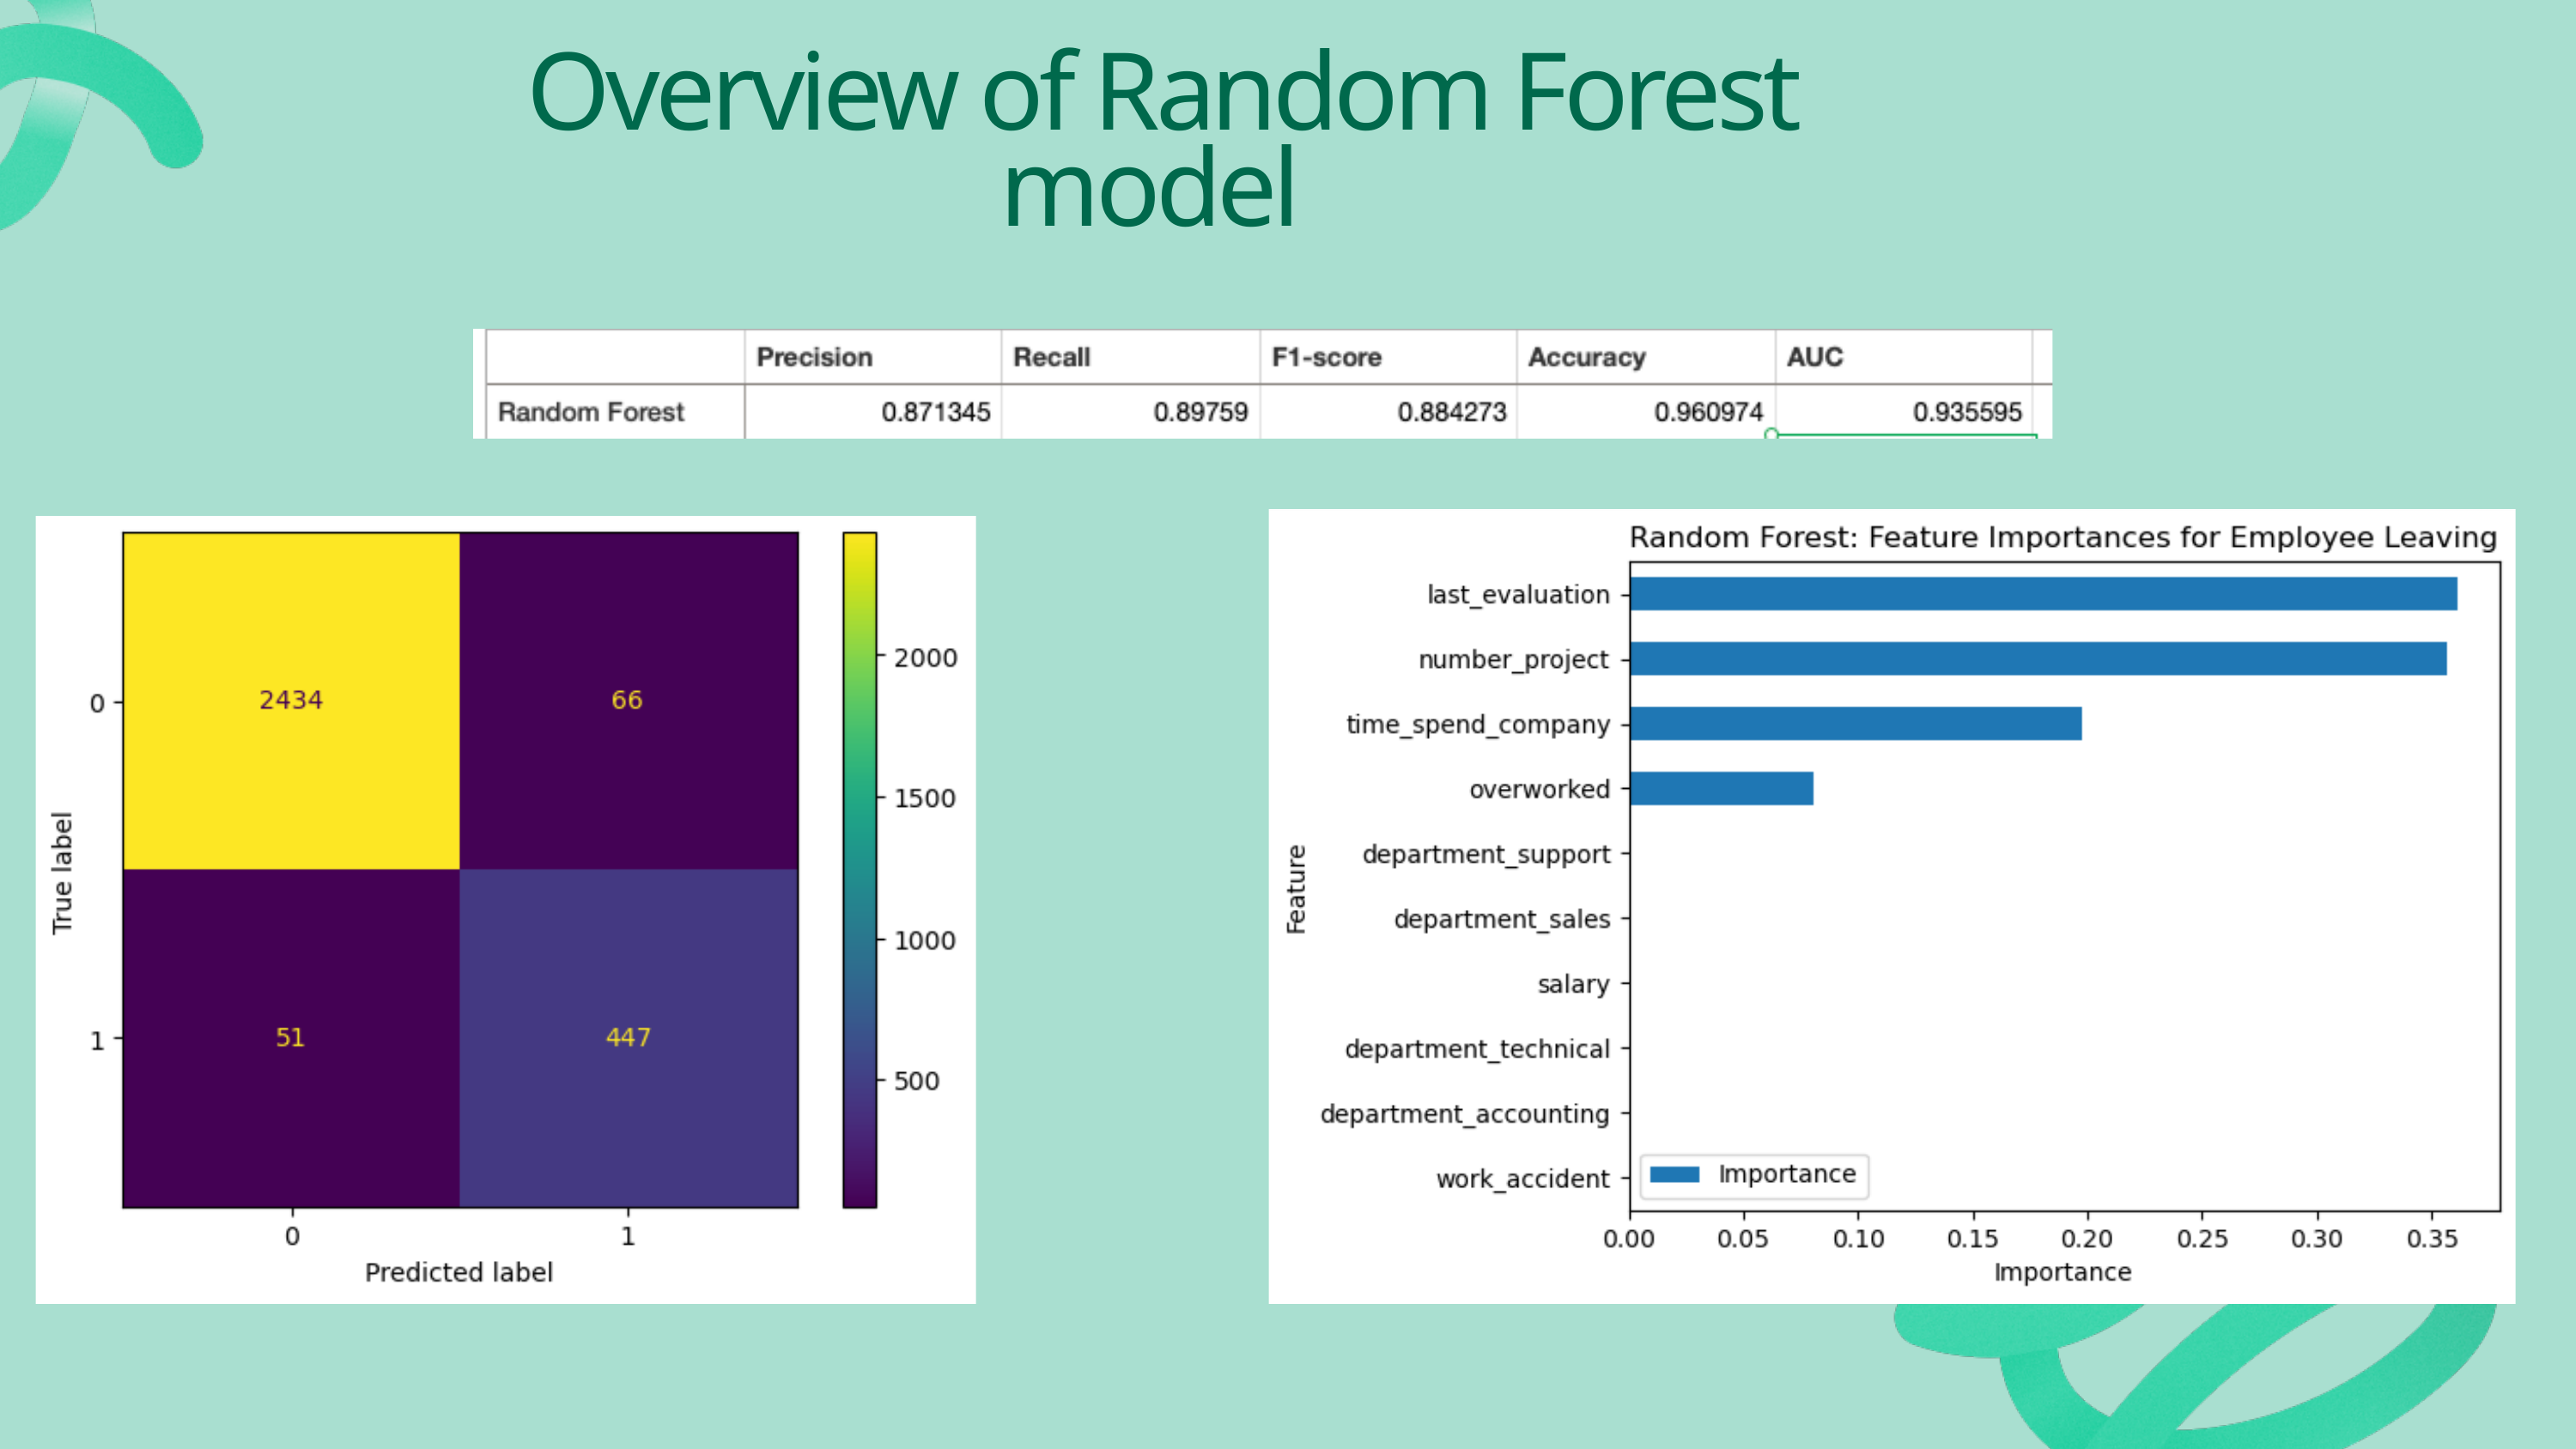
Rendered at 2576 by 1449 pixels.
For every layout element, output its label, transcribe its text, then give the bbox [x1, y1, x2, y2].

text_box [1268, 509, 2516, 1304]
text_box Overview of Random Forest model [473, 55, 1851, 249]
text_box [0, 0, 207, 235]
text_box [35, 516, 976, 1304]
text_box [1892, 1138, 2576, 1449]
text_box [473, 329, 2053, 439]
